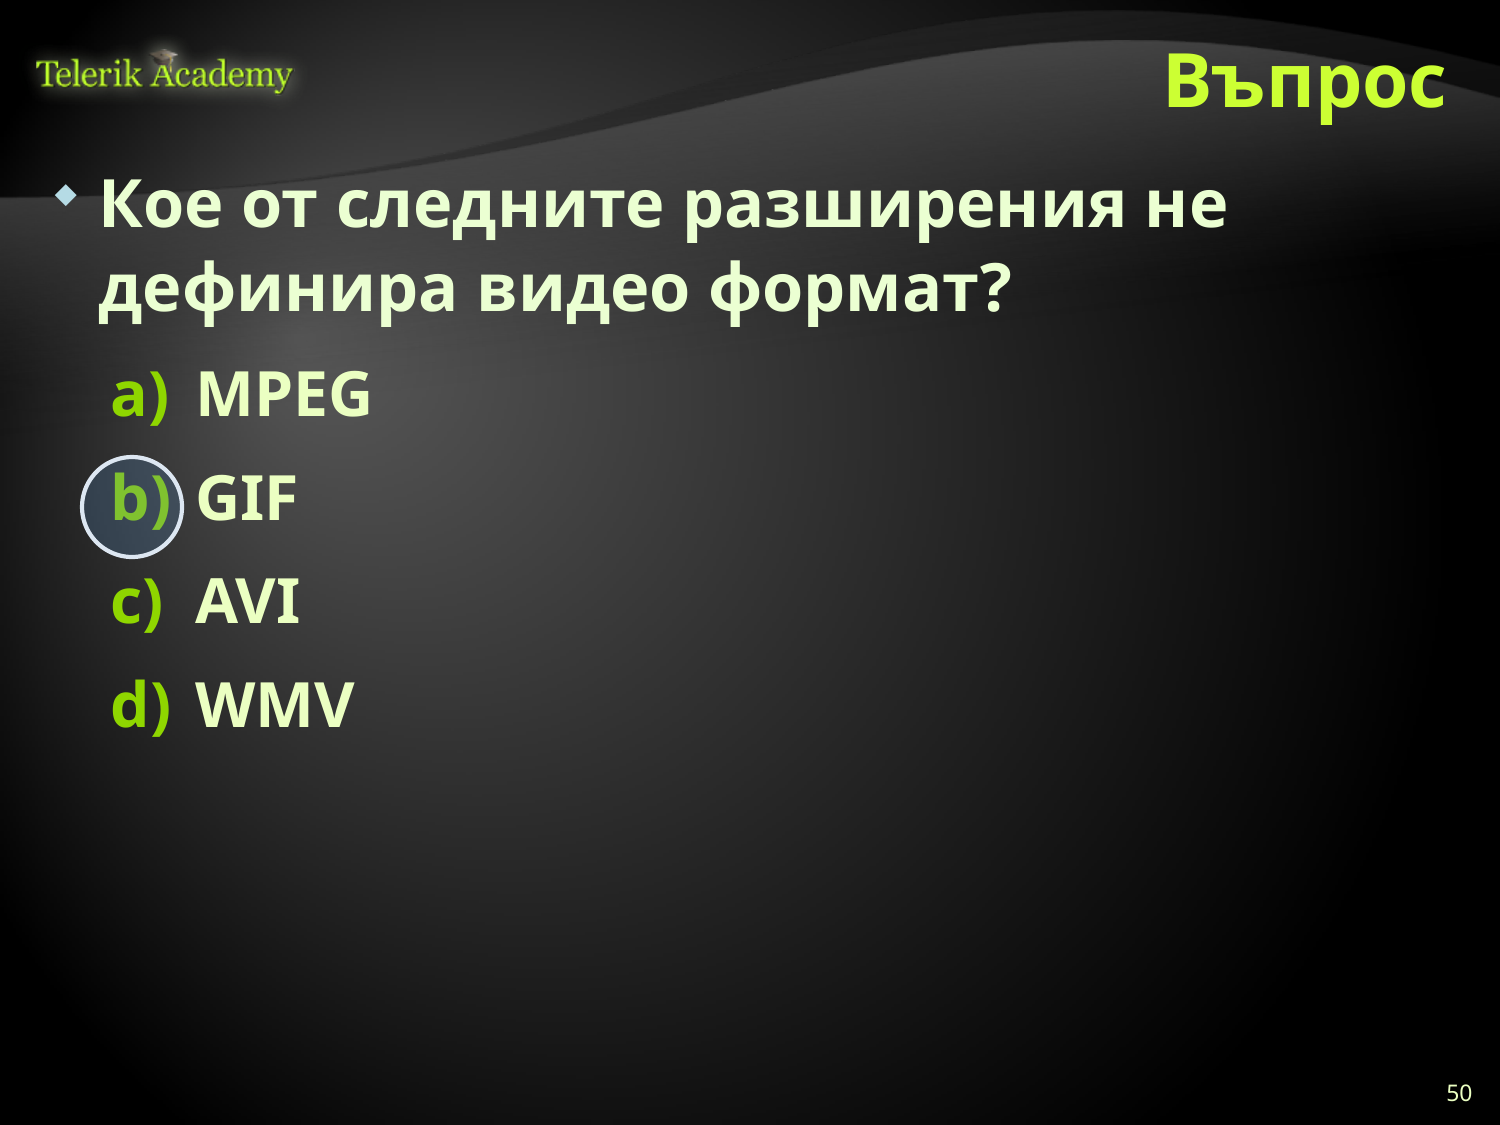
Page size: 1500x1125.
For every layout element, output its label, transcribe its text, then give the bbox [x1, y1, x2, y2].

picture [0, 0, 1500, 1125]
list Кое от следните разширения не дефинира видео формат? MPEG GIF AVI WMV [37, 149, 1463, 1100]
title Въпрос [300, 12, 1463, 149]
text_box [79, 454, 185, 560]
slide_number 50 [1412, 1074, 1488, 1113]
